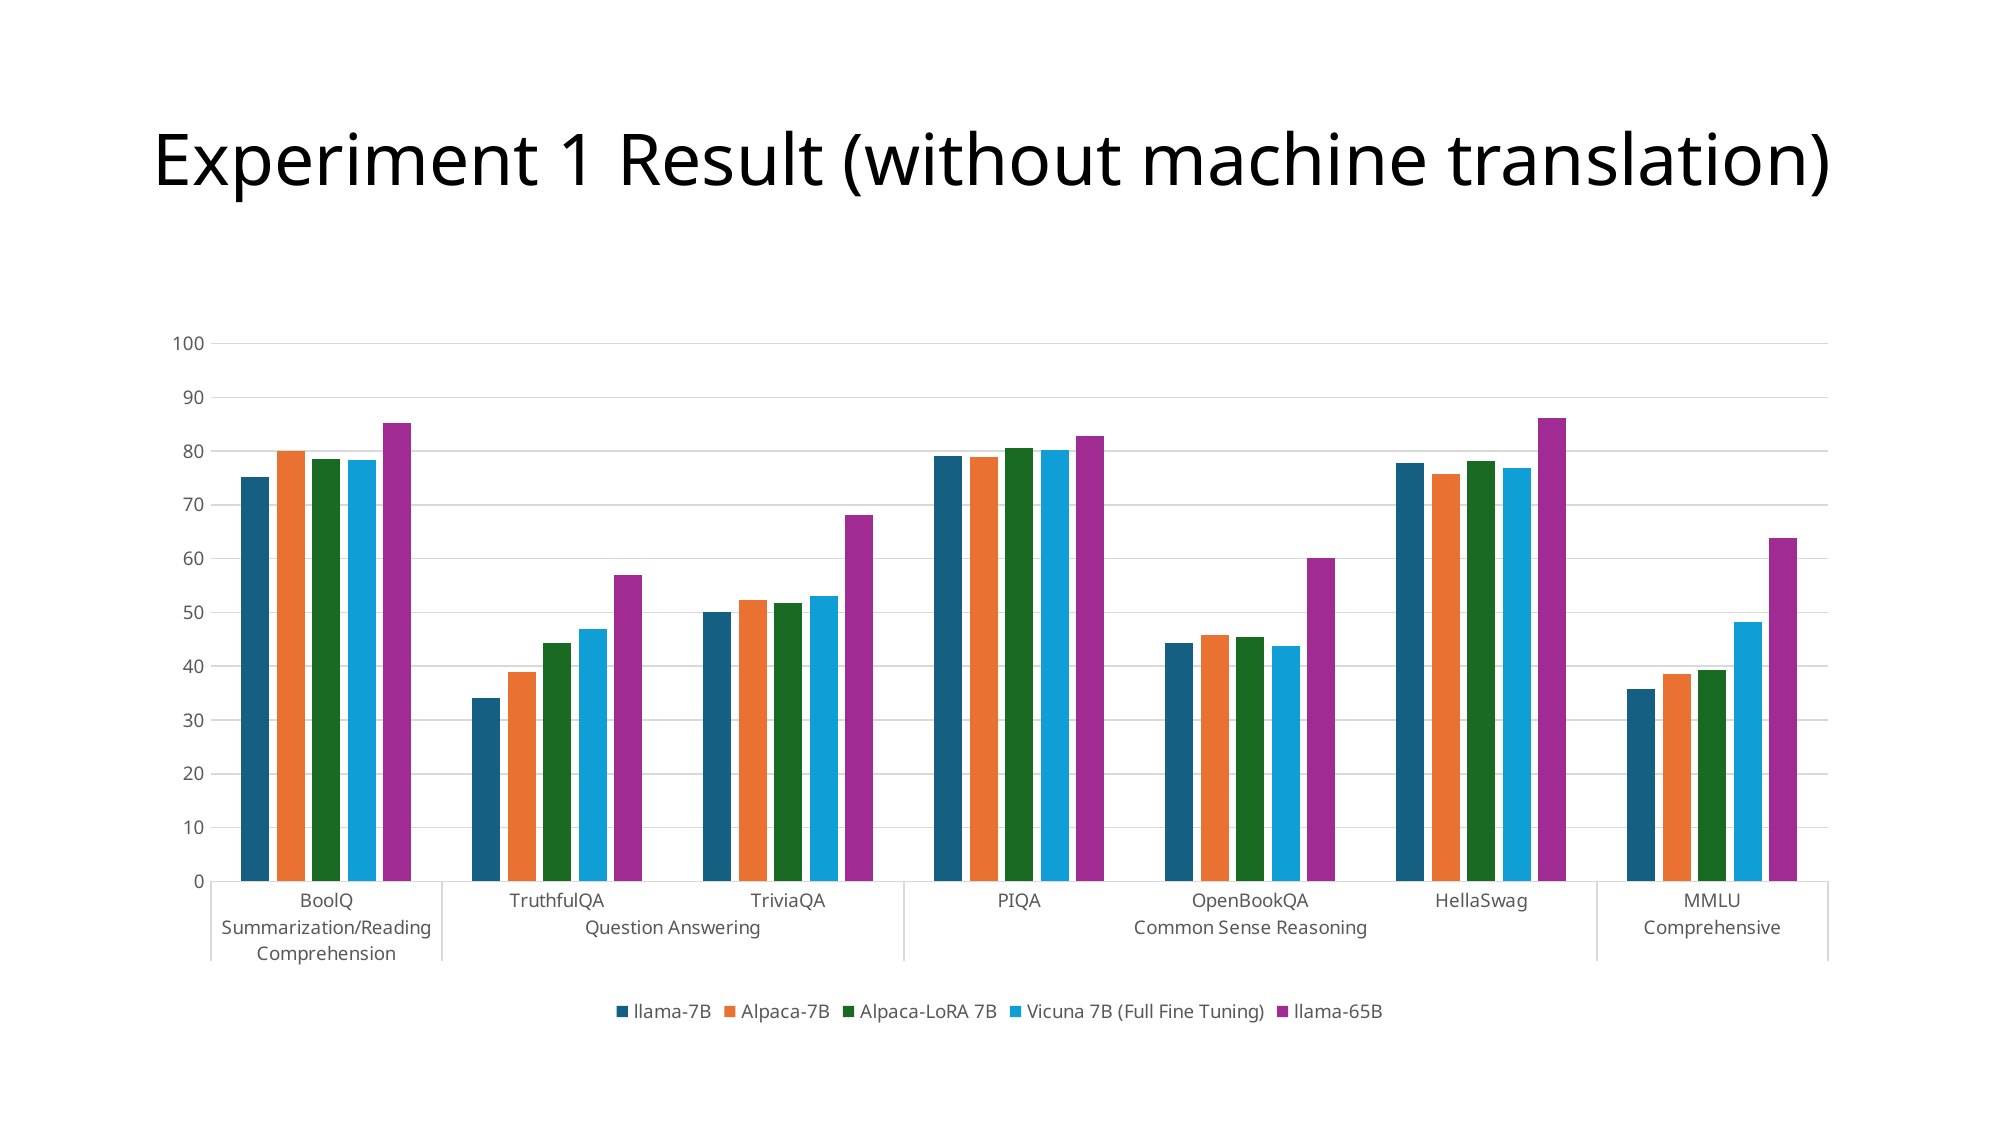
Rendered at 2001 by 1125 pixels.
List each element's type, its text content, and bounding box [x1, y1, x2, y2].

title Experiment 1 Result (without machine translation) [138, 41, 1862, 209]
chart [136, 315, 1863, 1032]
